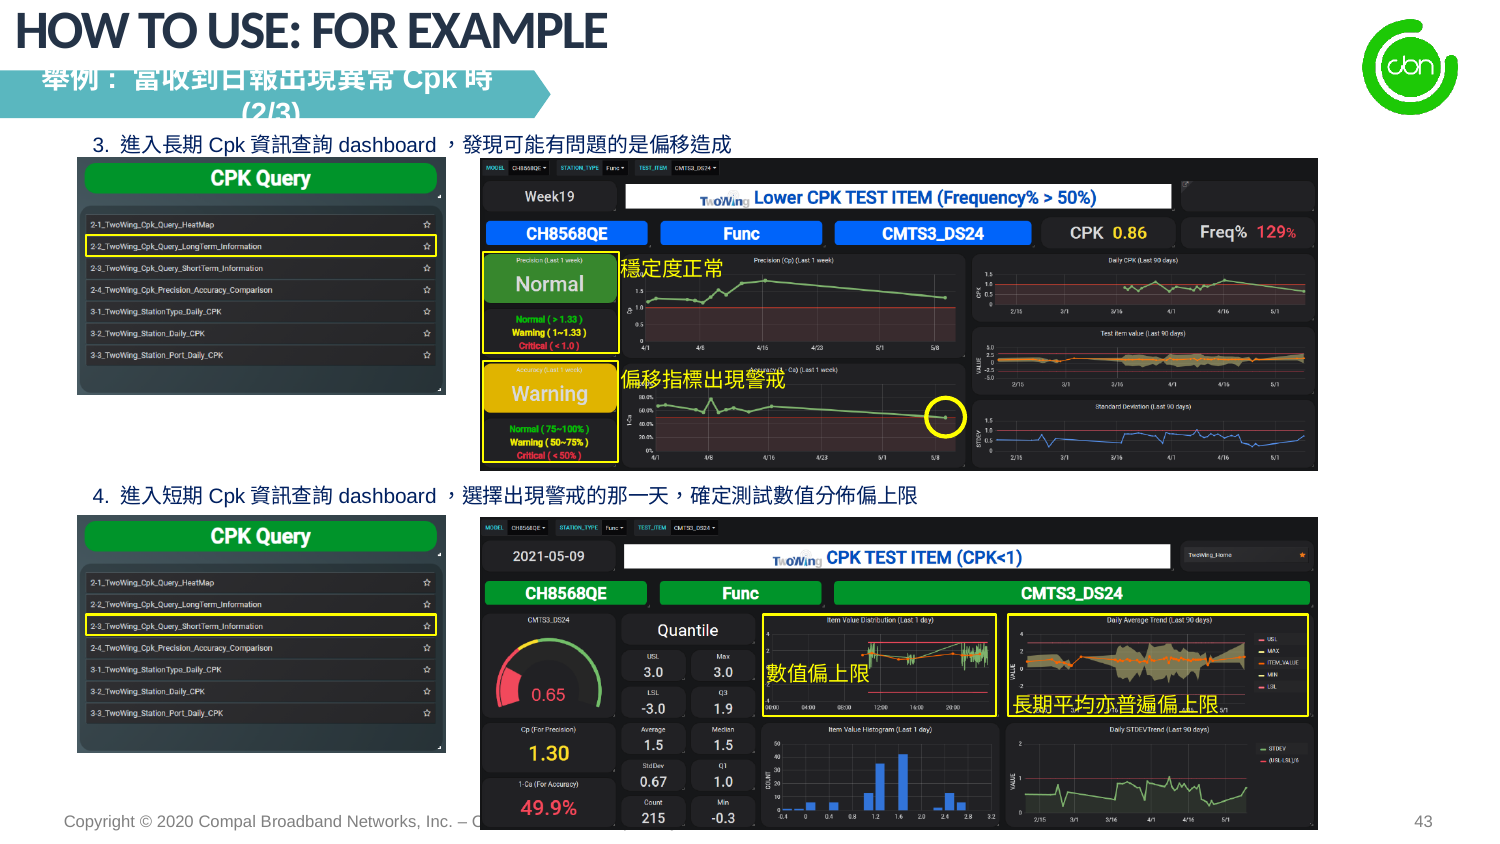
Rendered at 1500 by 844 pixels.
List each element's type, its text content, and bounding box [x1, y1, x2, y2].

text_box How to use: For example [0, 0, 1375, 86]
picture [77, 515, 447, 753]
text_box 3. 進入長期Cpk資訊查詢dashboard，發現可能有問題的是偏移造成 [77, 111, 1297, 164]
picture [479, 516, 1318, 831]
text_box 舉例: 當收到日報出現異常Cpk時(2/3) [0, 68, 553, 121]
slide_number 43 [1372, 802, 1448, 839]
picture [479, 158, 1318, 472]
text_box 4. 進入短期Cpk資訊查詢dashboard，選擇出現警戒的那一天，確定測試數值分佈偏上限 [77, 463, 1297, 516]
picture [77, 157, 447, 395]
picture [1362, 19, 1458, 115]
